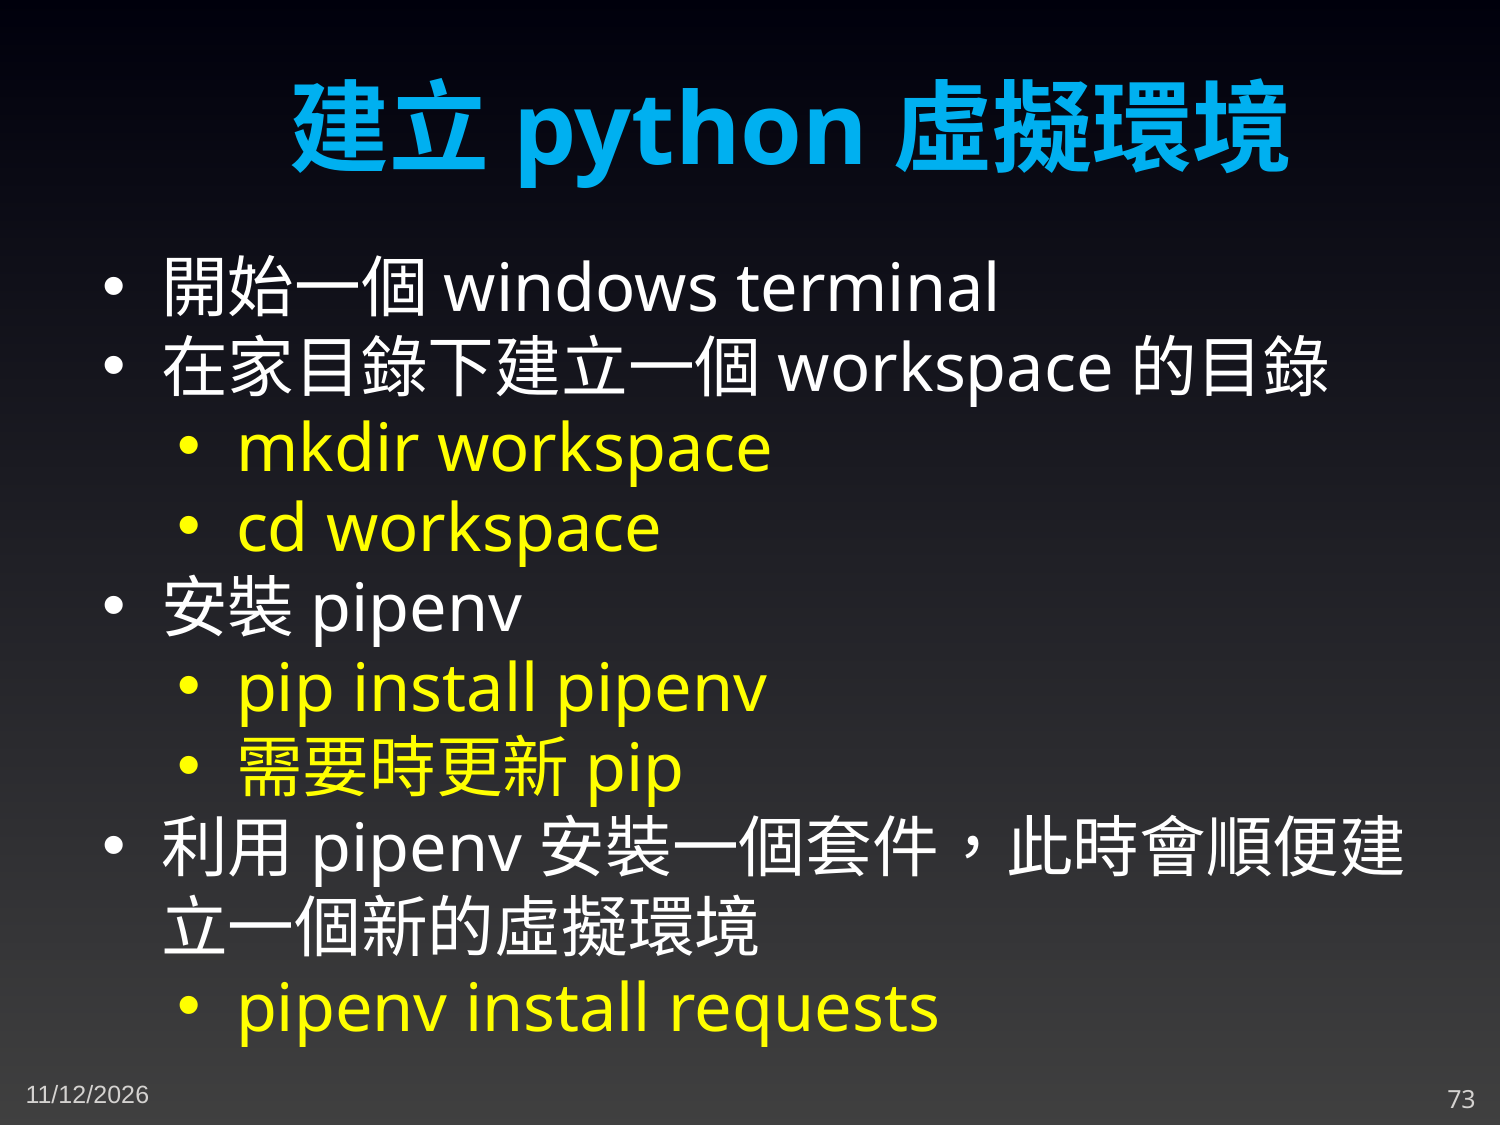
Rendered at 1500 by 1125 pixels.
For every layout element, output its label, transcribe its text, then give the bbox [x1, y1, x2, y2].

slide_number 73 [1340, 1075, 1491, 1117]
text_box 開始一個windows terminal 在家目錄下建立一個workspace的目錄 mkdir workspace cd workspace 安裝pipenv pip install pipenv 需要時更新pip 利用pipenv安裝一個套件，此時會順便建立一個新的虛擬環境 pipenv install requests [87, 237, 1450, 1052]
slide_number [10, 1075, 411, 1117]
text_box 建立python虛擬環境 [274, 37, 1313, 200]
